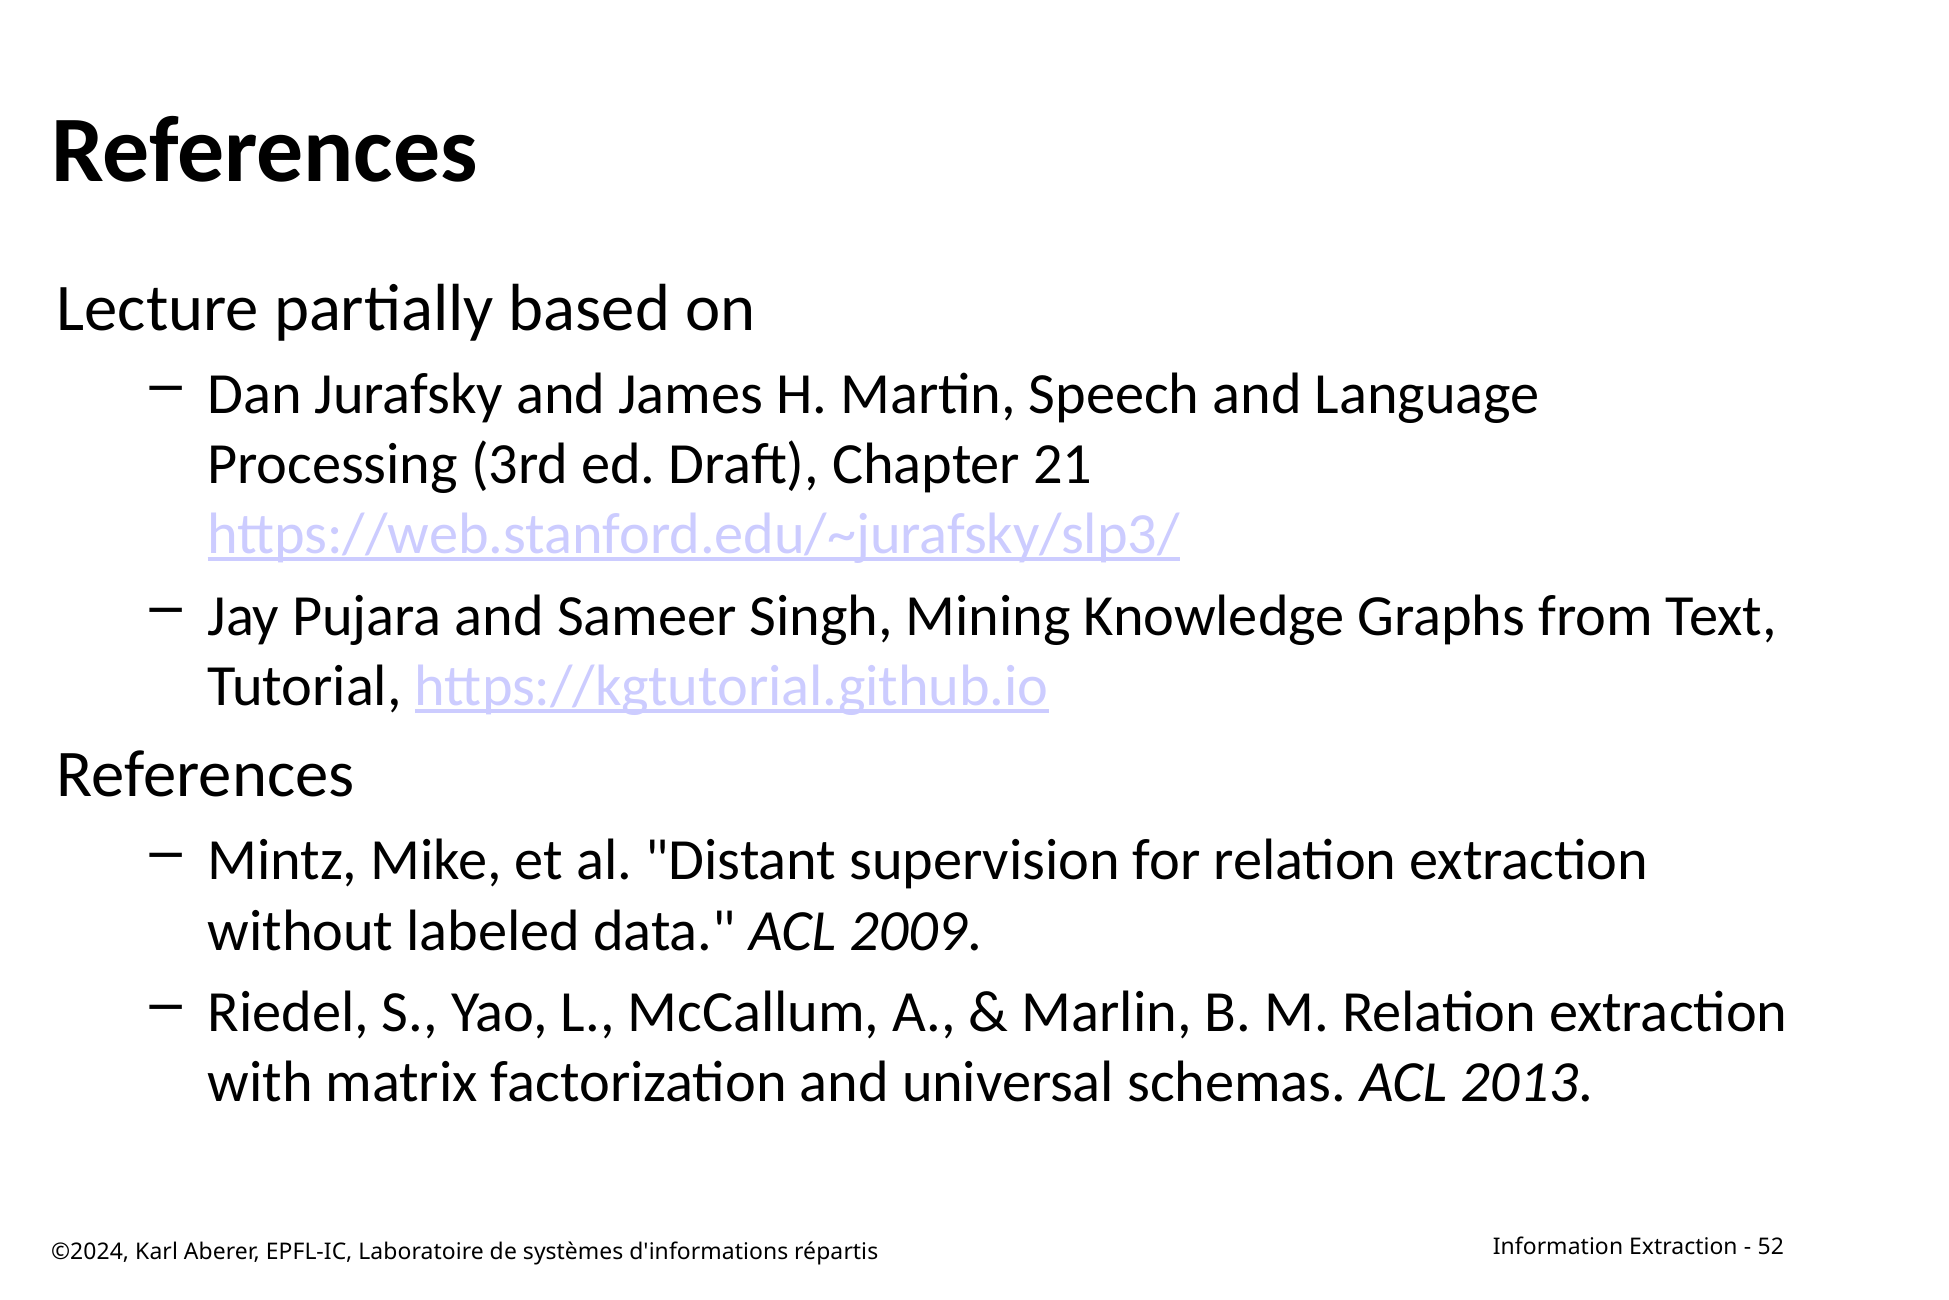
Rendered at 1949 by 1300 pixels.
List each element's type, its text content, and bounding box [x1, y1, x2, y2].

list Lecture partially based on Dan Jurafsky and James H. Martin, Speech and Language Processing (3rd ed. Draft), Chapter 21 https://web.stanford.edu/~jurafsky/slp3/ Jay Pujara and Sameer Singh, Mining Knowledge Graphs from Text, Tutorial, https://kgtutorial.github.io References Mintz, Mike, et al. "Distant supervision for relation extraction without labeled data." ACL 2009. Riedel, S., Yao, L., McCallum, A., & Marlin, B. M. Relation extraction with matrix factorization and universal schemas. ACL 2013. [37, 253, 1809, 1208]
footer ©2024, Karl Aberer, EPFL-IC, Laboratoire de systèmes d'informations répartis [32, 1227, 1284, 1271]
title References [32, 57, 1803, 232]
